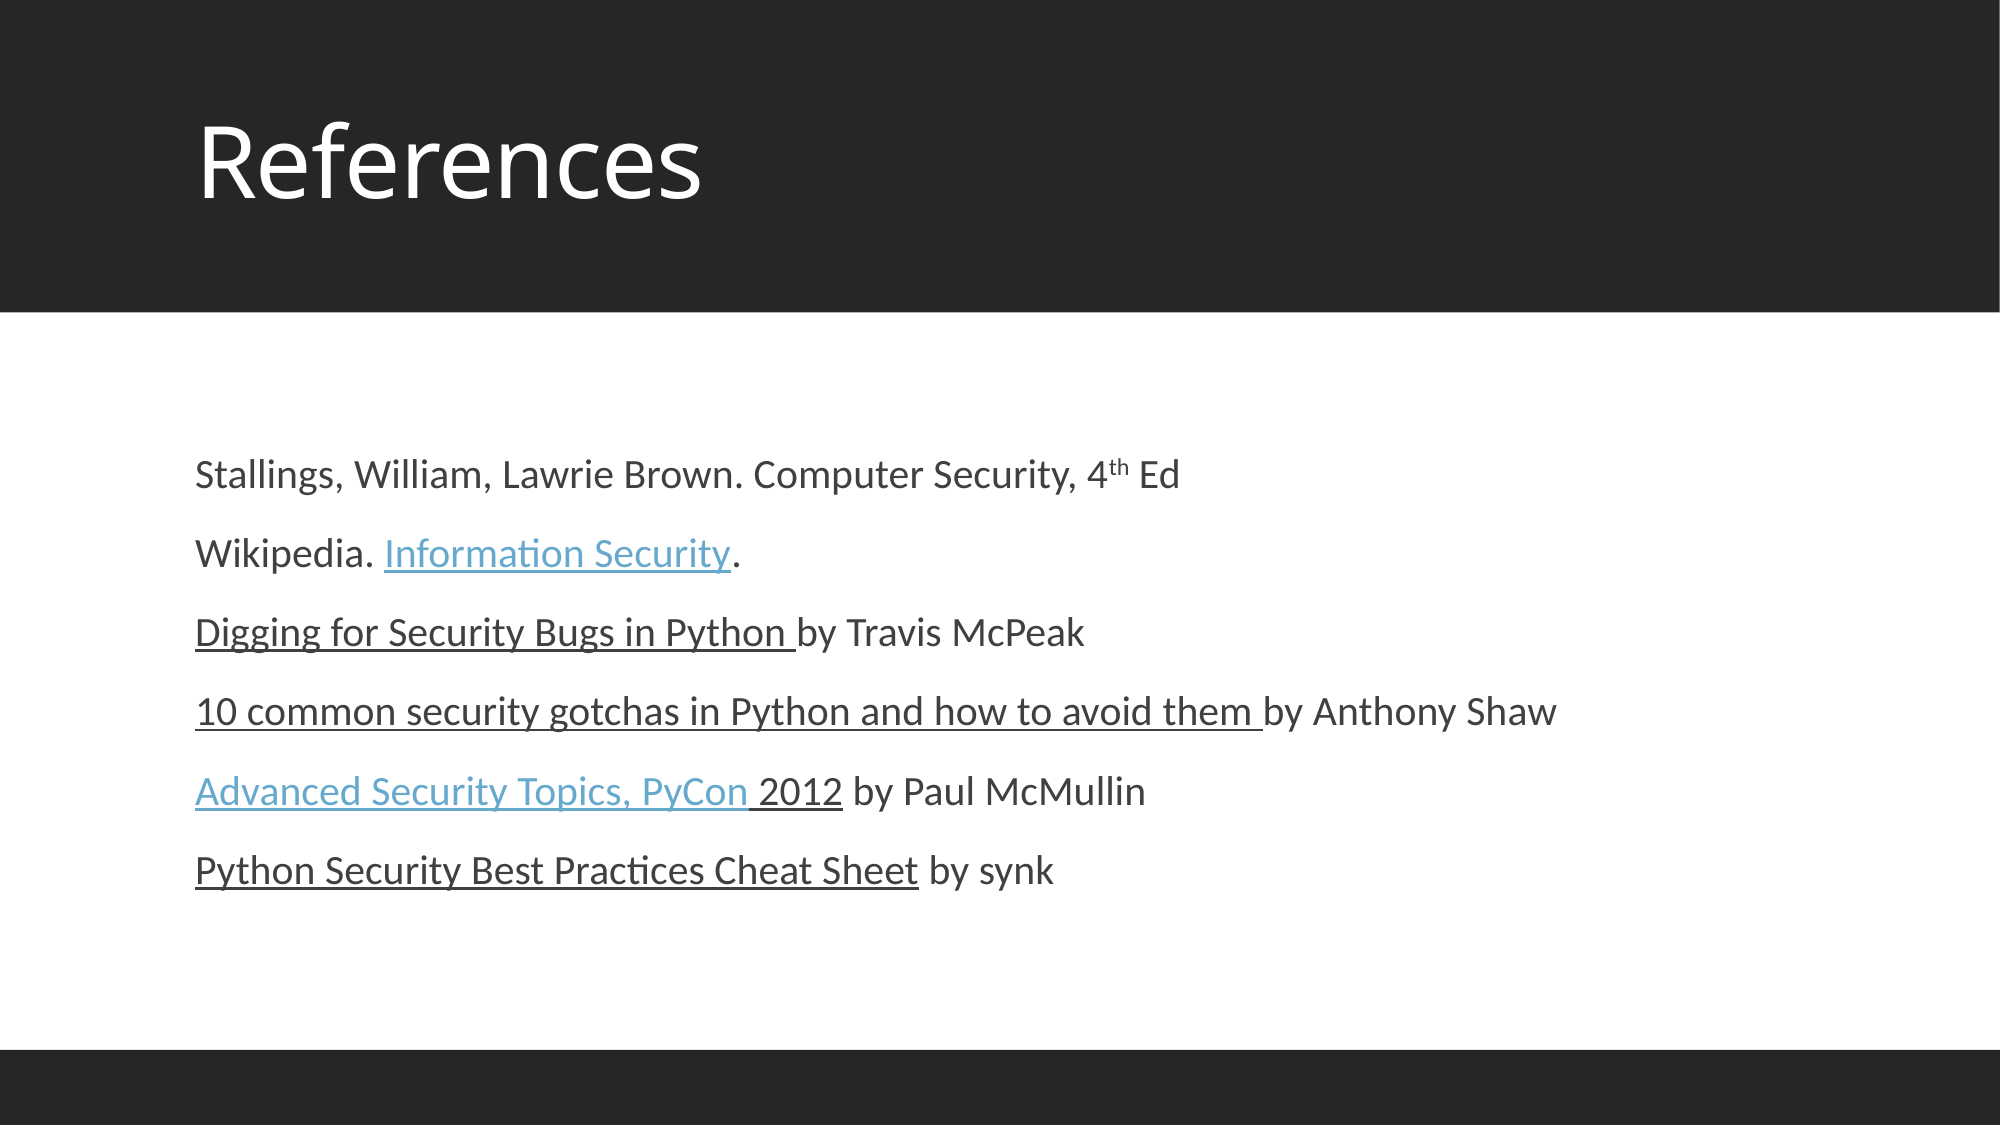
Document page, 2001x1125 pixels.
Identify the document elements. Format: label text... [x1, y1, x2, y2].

title References [180, 47, 1830, 285]
list Stallings, William, Lawrie Brown. Computer Security, 4th Ed Wikipedia. Information Security. Digging for Security Bugs in Python by Travis McPeak 10 common security gotchas in Python and how to avoid them by Anthony Shaw Advanced Security Topics, PyCon 2012 by Paul McMullin Python Security Best Practices Cheat Sheet by synk [179, 438, 1830, 963]
text_box [0, 0, 2000, 314]
text_box [0, 1049, 2000, 1125]
text_box [0, 314, 2000, 1049]
